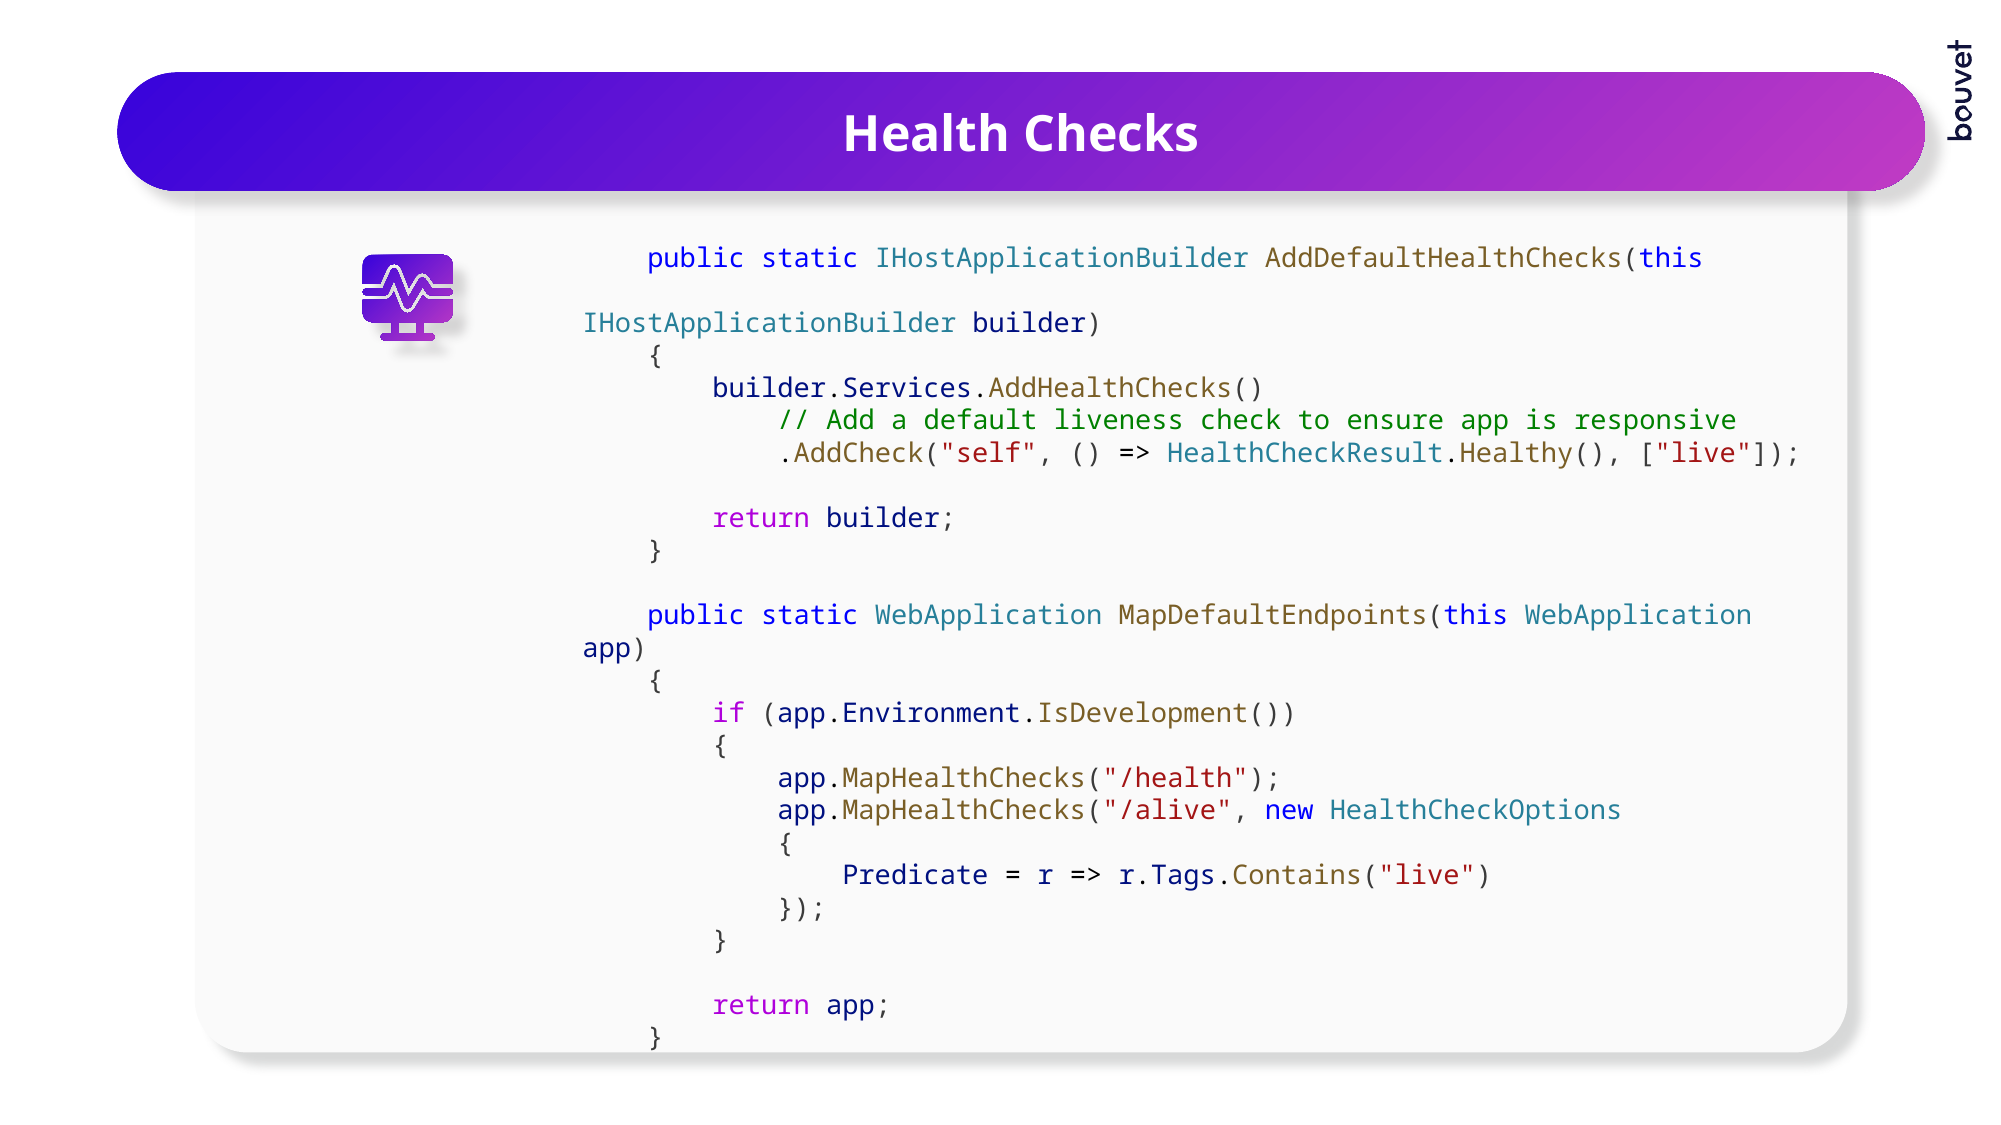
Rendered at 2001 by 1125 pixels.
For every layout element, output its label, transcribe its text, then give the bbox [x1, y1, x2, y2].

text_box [248, 254, 568, 450]
text_box public static IHostApplicationBuilder AddDefaultHealthChecks(this IHostApplicationBuilder builder) { builder.Services.AddHealthChecks() // Add a default liveness check to ensure app is responsive .AddCheck("self", () => HealthCheckResult.Healthy(), ["live"]); return builder; } public static WebApplication MapDefaultEndpoints(this WebApplication app) { if (app.Environment.IsDevelopment()) { app.MapHealthChecks("/health"); app.MapHealthChecks("/alive", new HealthCheckOptions { Predicate = r => r.Tags.Contains("live") }); } return app; } [567, 232, 1829, 1060]
text_box [194, 213, 1848, 1053]
text_box Health Checks [117, 72, 1925, 191]
